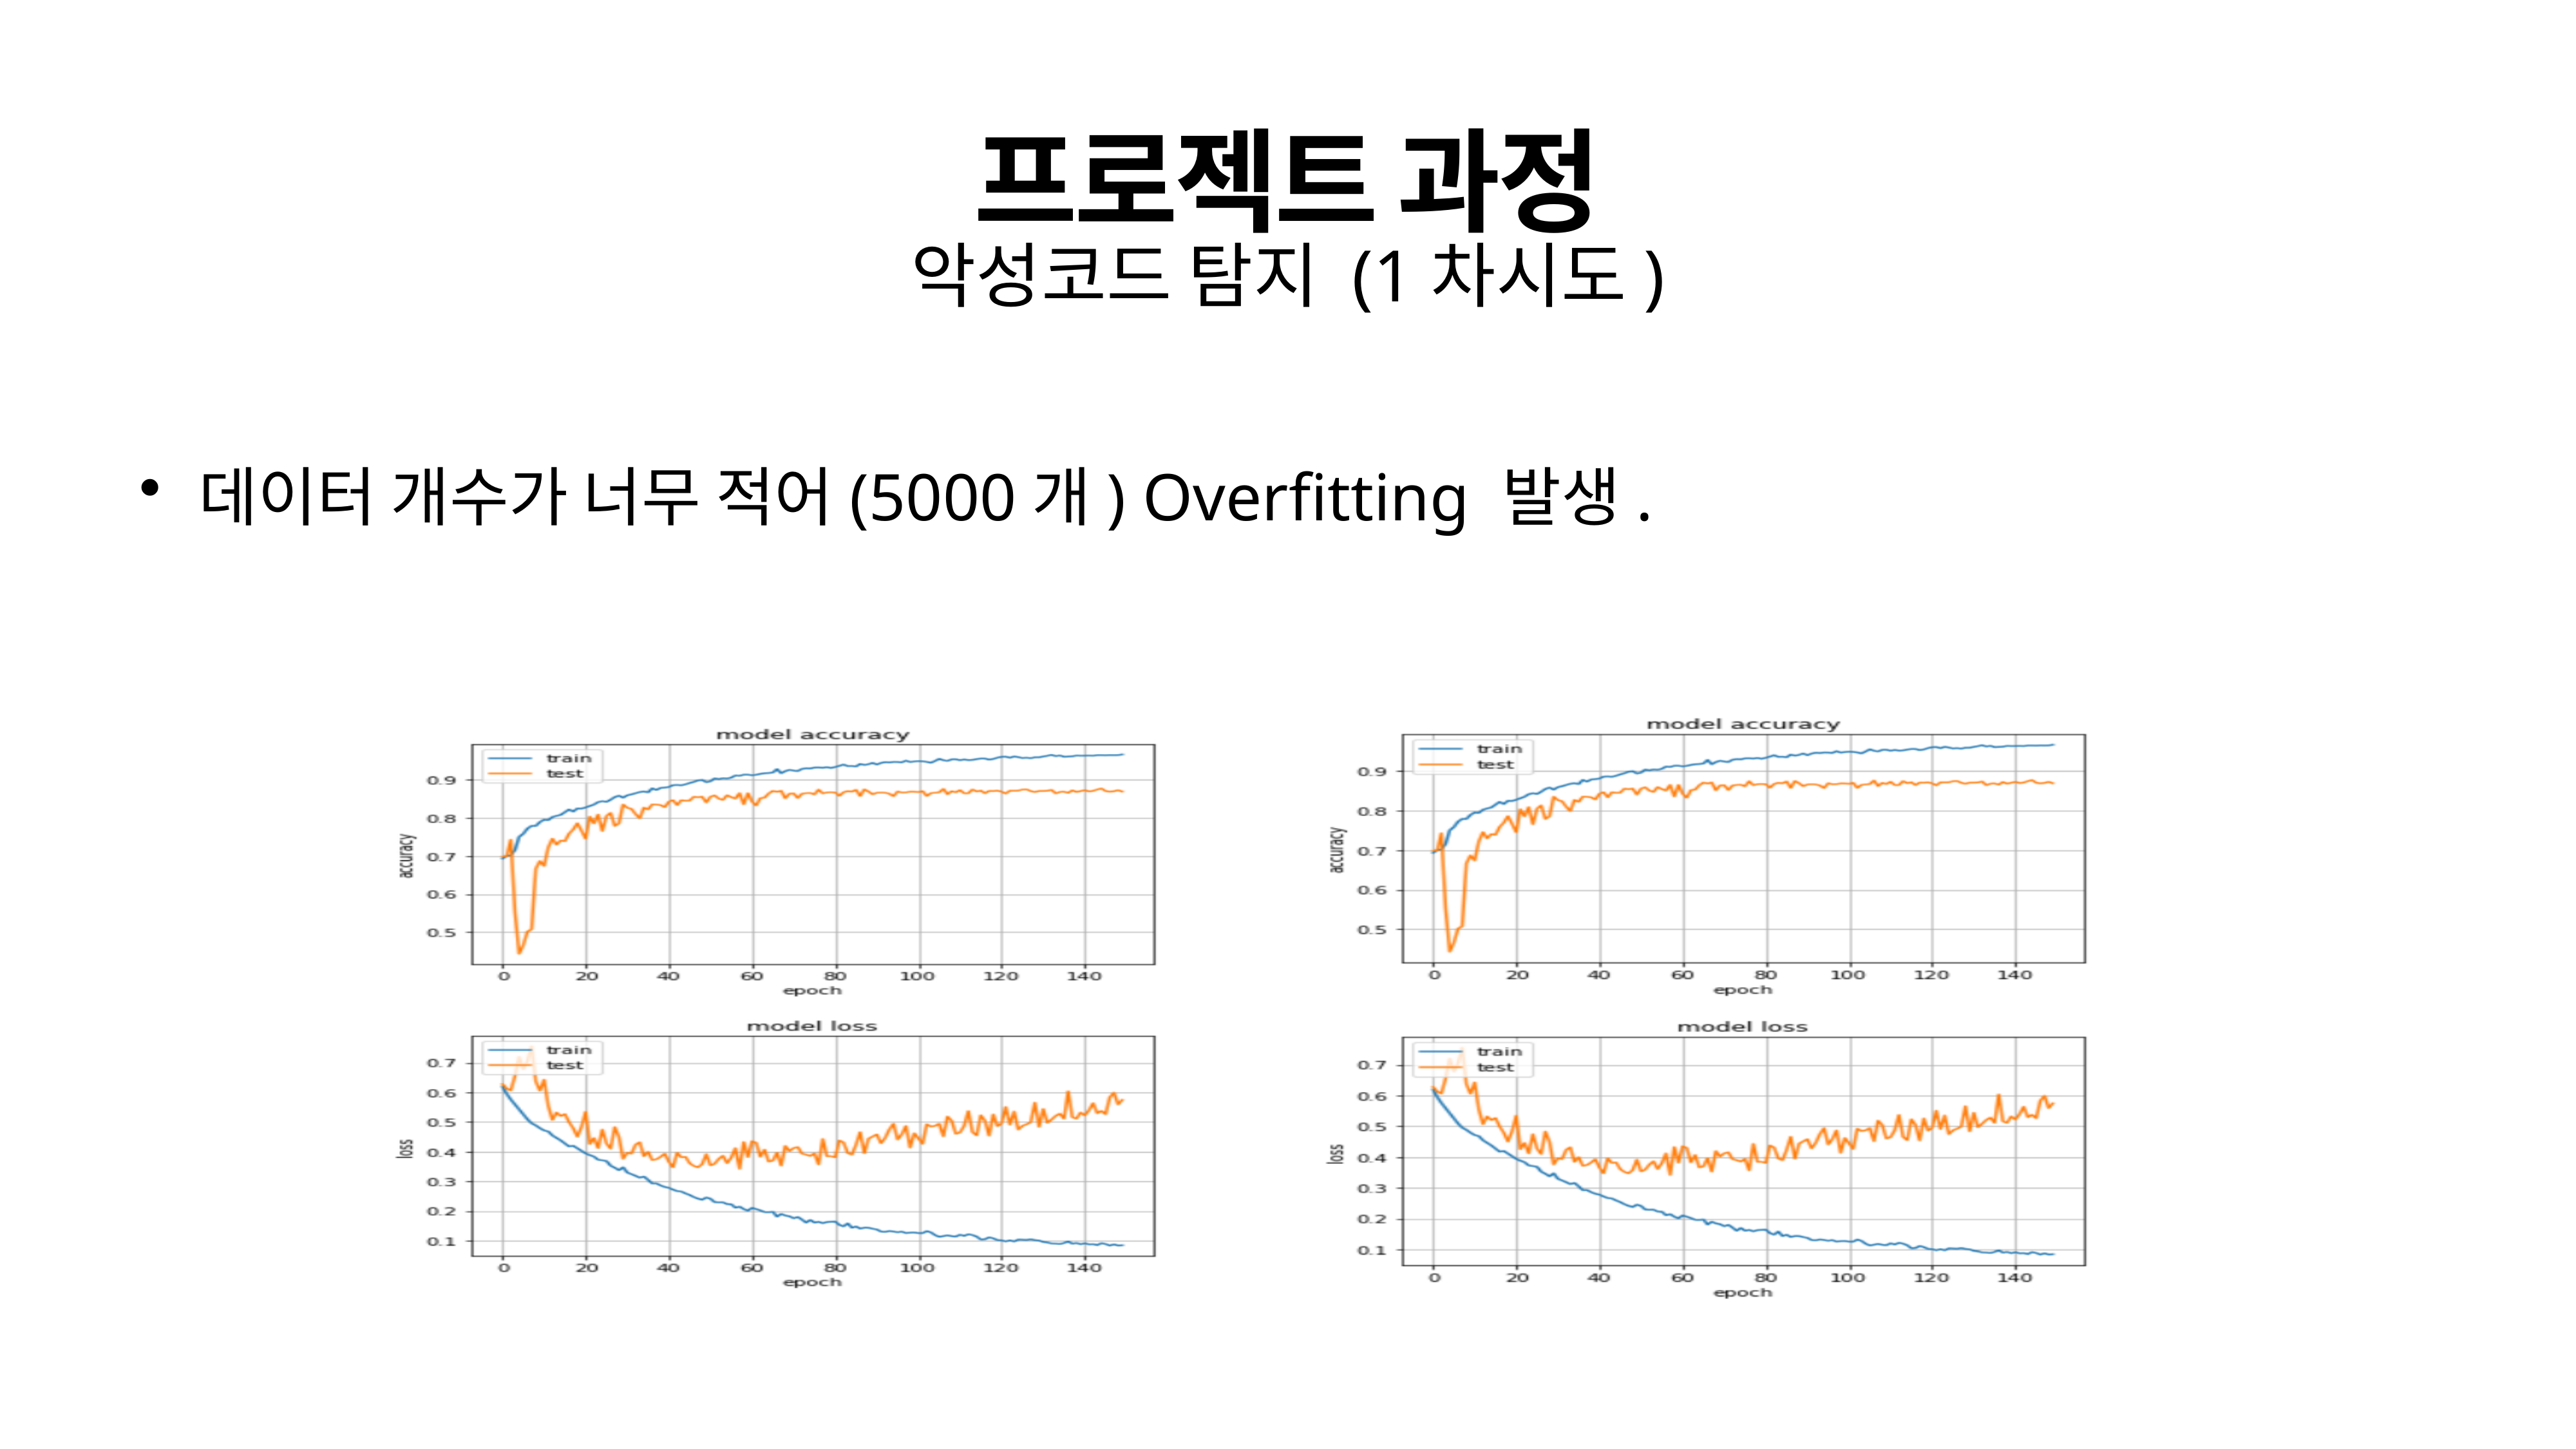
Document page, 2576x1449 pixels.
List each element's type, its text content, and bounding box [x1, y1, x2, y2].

list 악성코드 탐지 (1차시도) [133, 225, 2443, 334]
picture [1289, 710, 2218, 1307]
picture [357, 721, 1287, 1296]
list 데이터 개수가 너무 적어(5000개) Overfitting 발생. [133, 450, 2443, 1342]
title 프로젝트 과정 [133, 85, 2443, 225]
